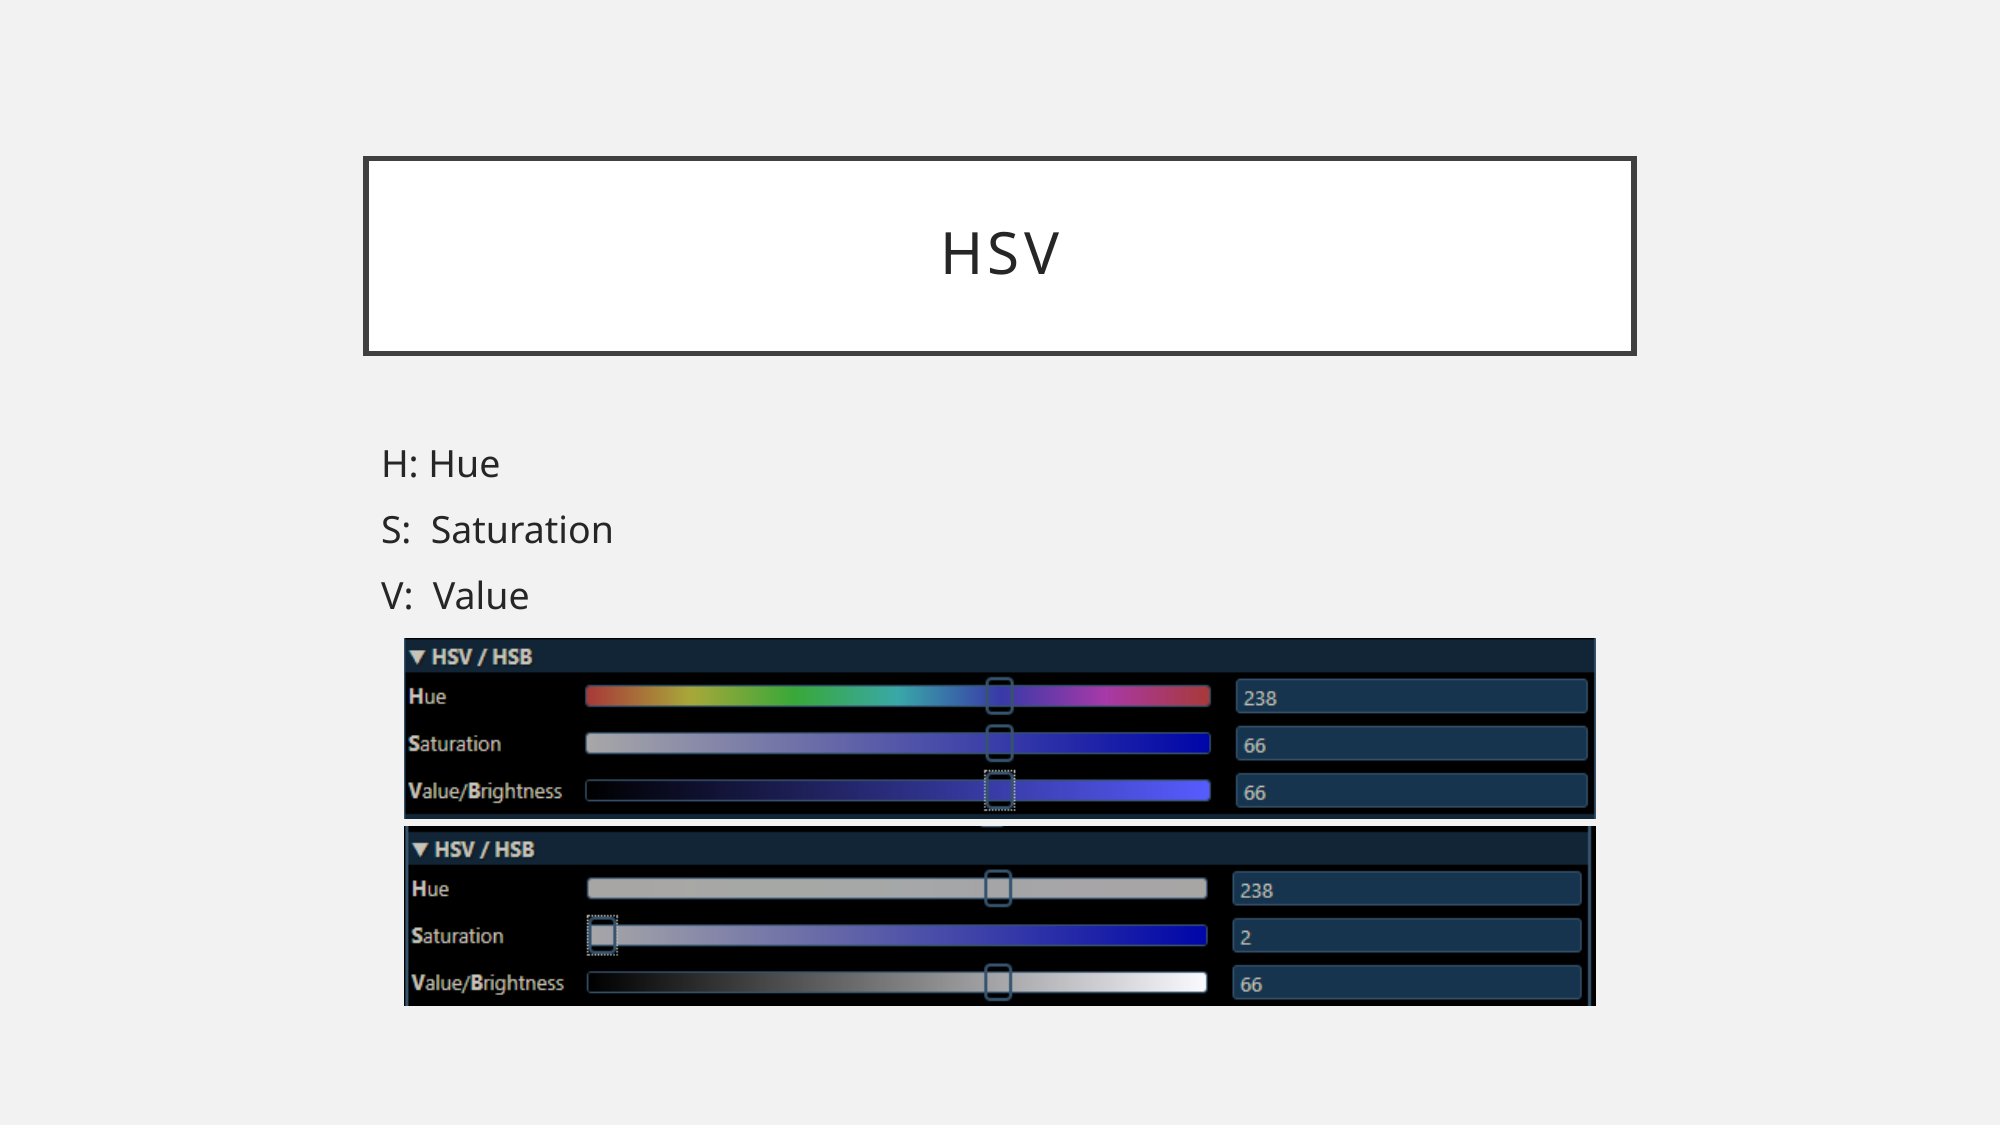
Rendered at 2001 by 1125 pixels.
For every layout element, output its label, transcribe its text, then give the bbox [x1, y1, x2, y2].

title HSV [363, 156, 1637, 356]
picture [404, 638, 1596, 819]
picture [404, 826, 1596, 1006]
list H: Hue S: Saturation V: Value [366, 432, 1634, 942]
